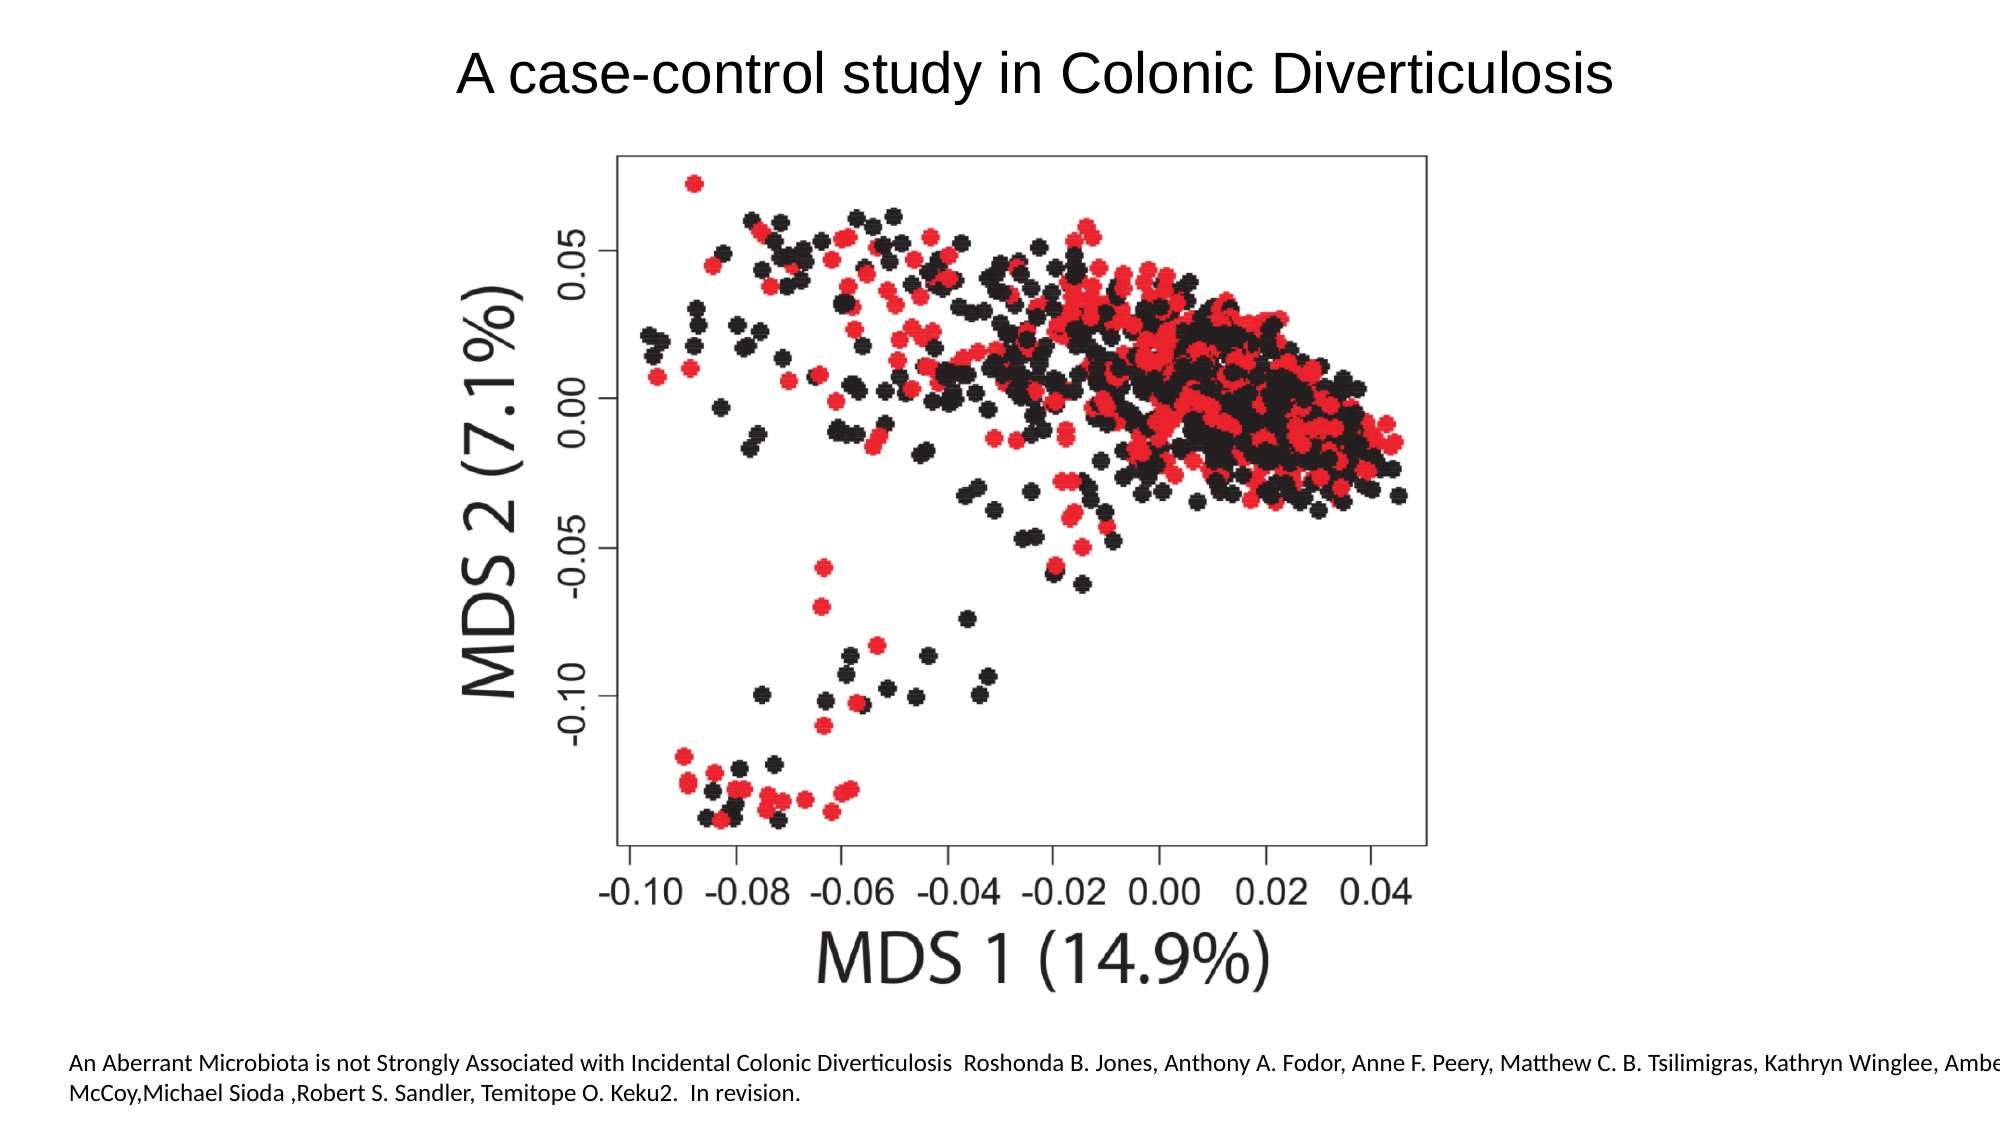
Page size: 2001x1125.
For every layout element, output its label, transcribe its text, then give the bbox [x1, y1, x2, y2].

picture [398, 91, 1545, 1017]
text_box A case-control study in Colonic Diverticulosis [441, 27, 1632, 113]
text_box An Aberrant Microbiota is not Strongly Associated with Incidental Colonic Diverticulosis Roshonda B. Jones, Anthony A. Fodor, Anne F. Peery, Matthew C. B. Tsilimigras, Kathryn Winglee, Amber McCoy,Michael Sioda ,Robert S. Sandler, Temitope O. Keku2. In revision. [54, 1039, 2000, 1125]
